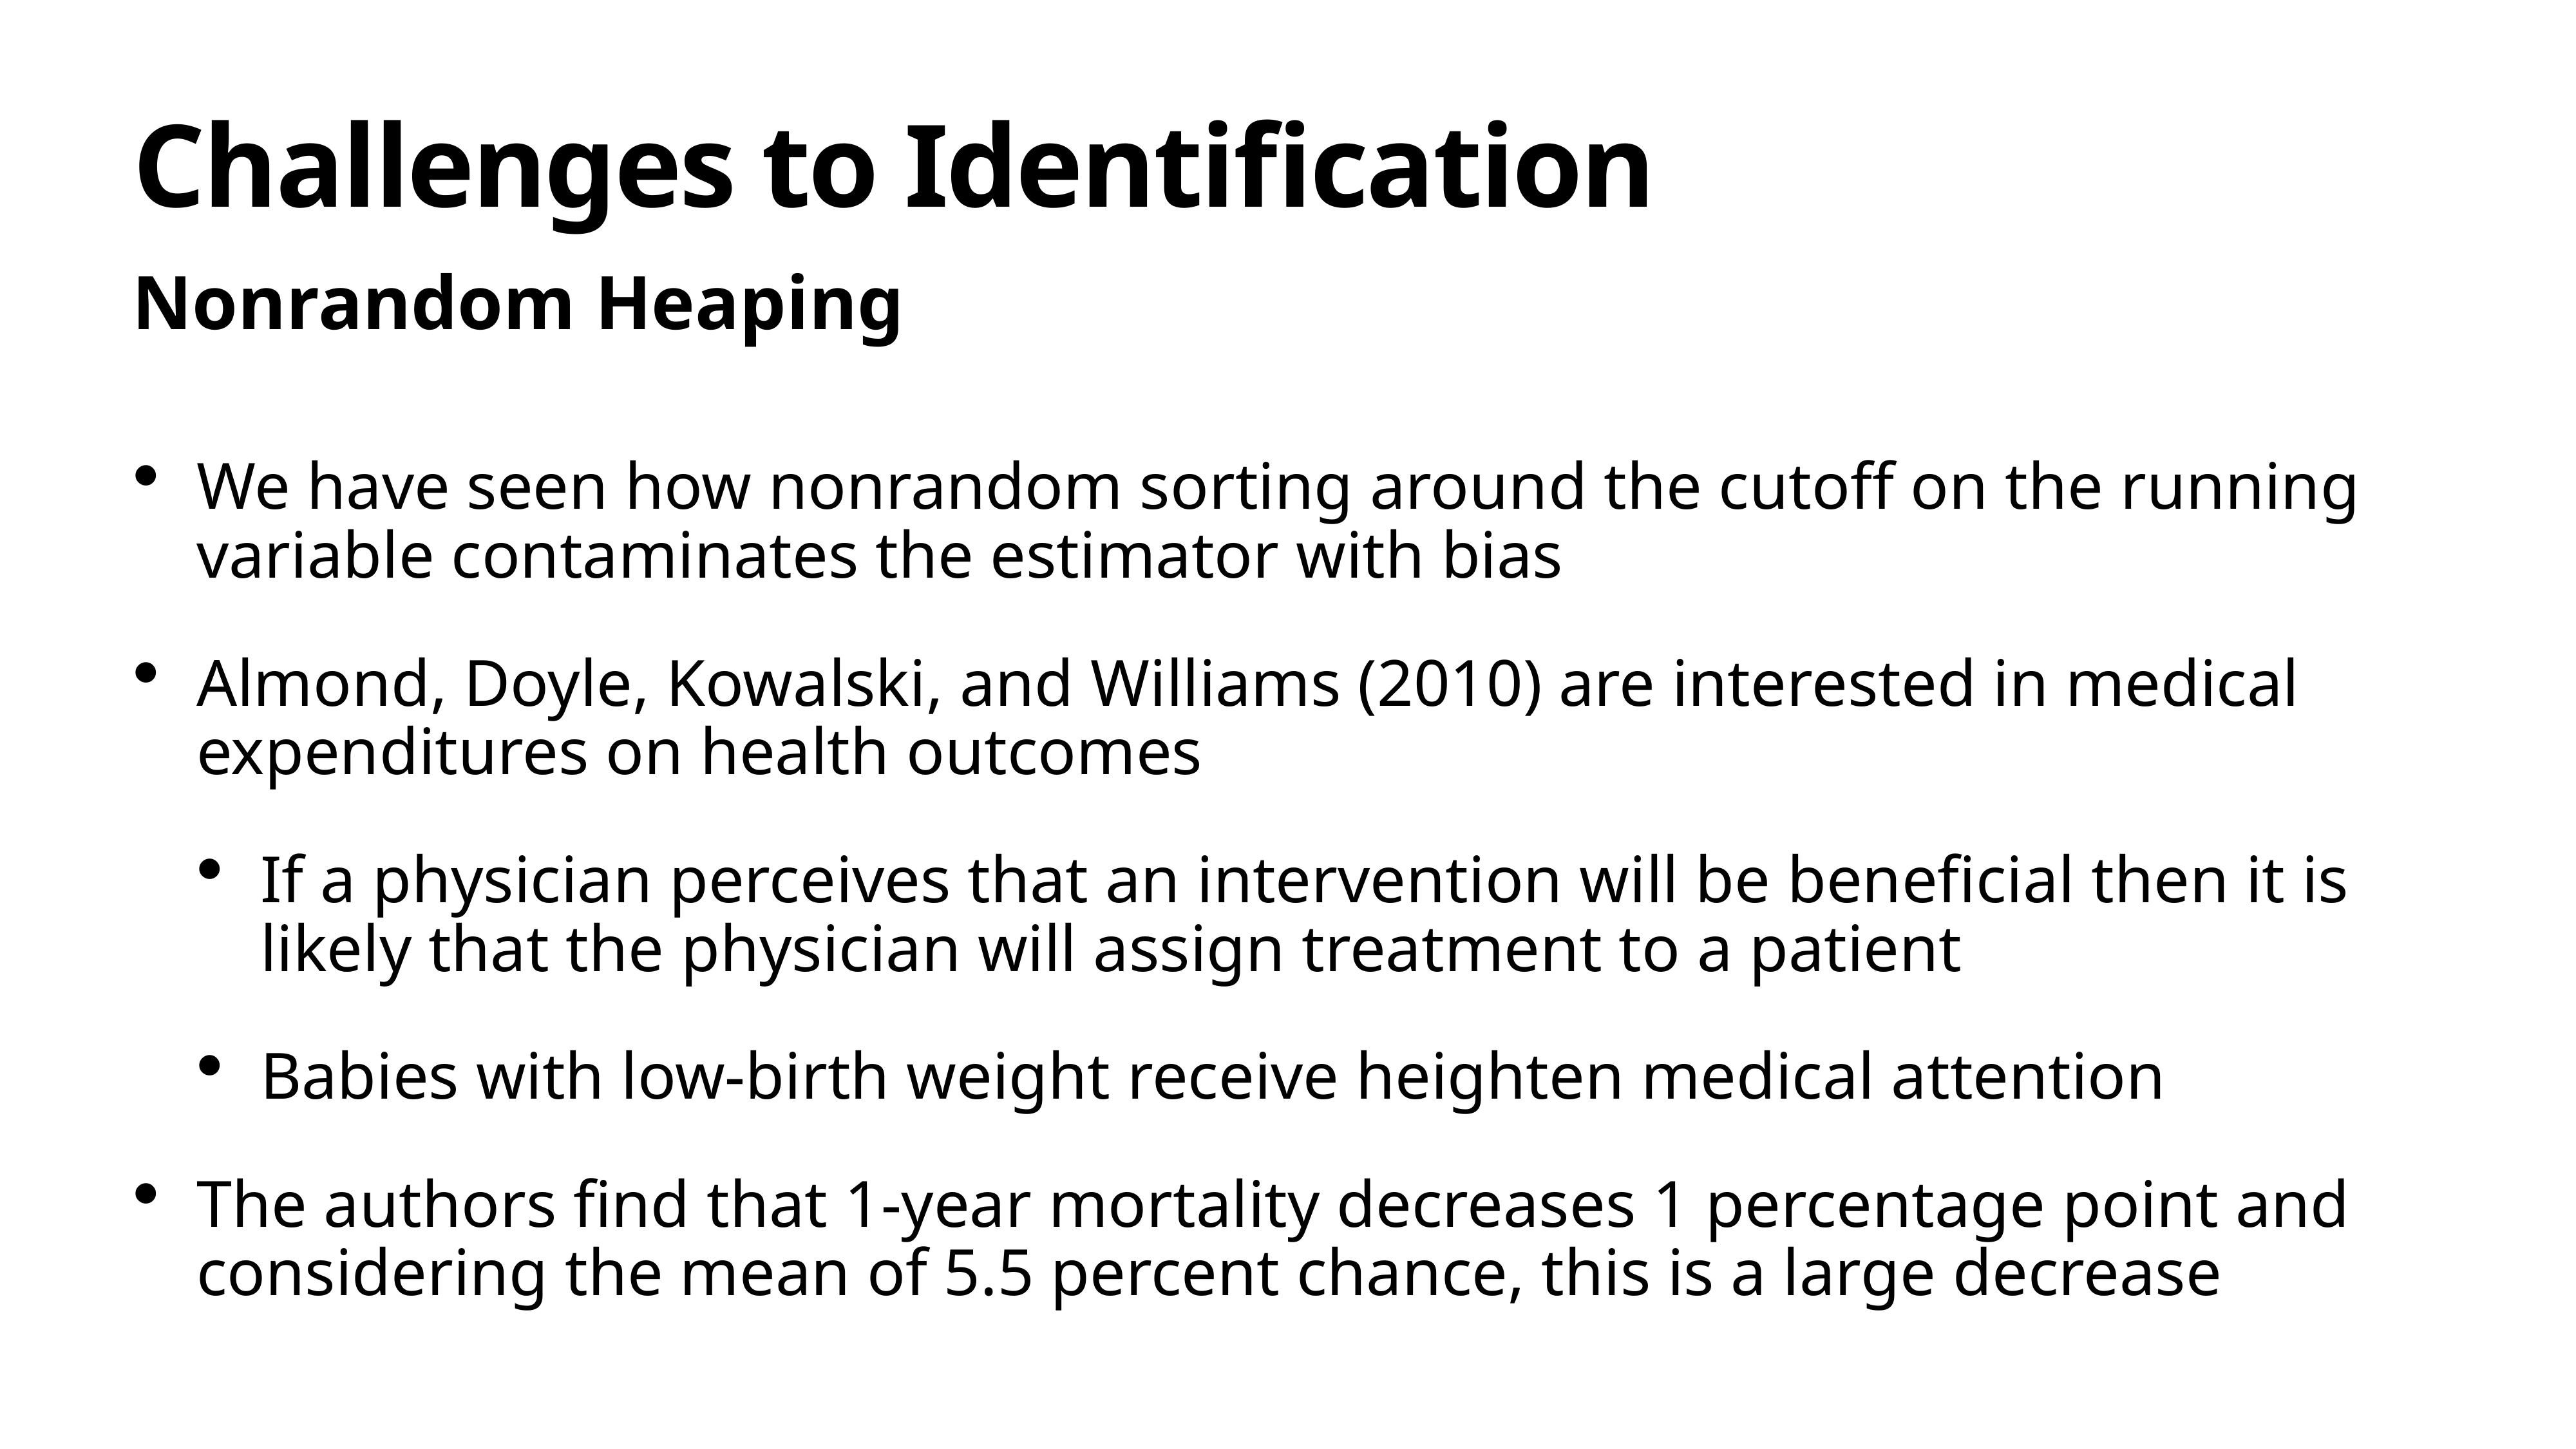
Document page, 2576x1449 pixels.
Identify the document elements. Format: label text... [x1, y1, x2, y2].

list Nonrandom Heaping [127, 250, 2449, 350]
title Challenges to Identification [127, 113, 2449, 250]
list We have seen how nonrandom sorting around the cutoff on the running variable contaminates the estimator with bias Almond, Doyle, Kowalski, and Williams (2010) are interested in medical expenditures on health outcomes If a physician perceives that an intervention will be beneficial then it is likely that the physician will assign treatment to a patient Babies with low-birth weight receive heighten medical attention The authors find that 1-year mortality decreases 1 percentage point and considering the mean of 5.5 percent chance, this is a large decrease [127, 448, 2449, 1321]
